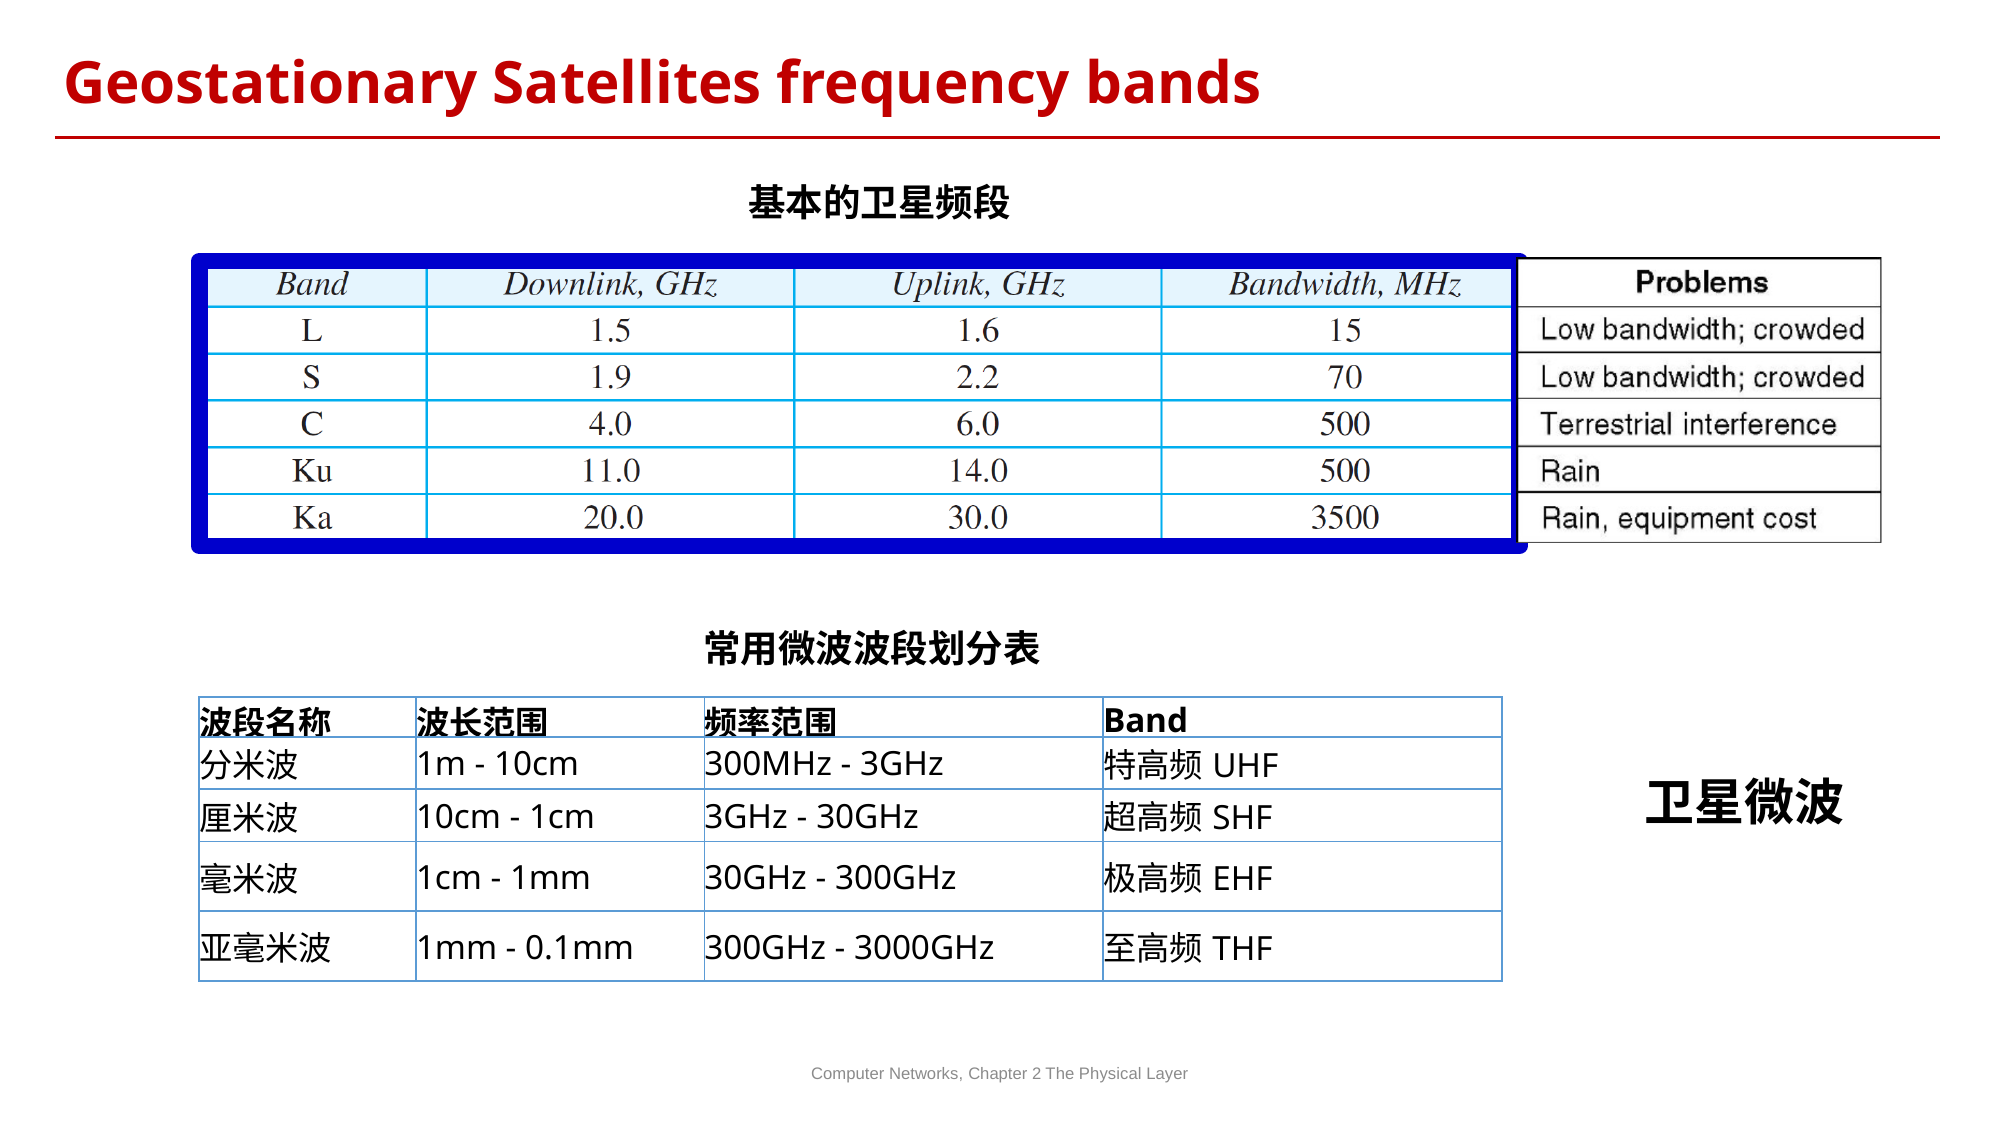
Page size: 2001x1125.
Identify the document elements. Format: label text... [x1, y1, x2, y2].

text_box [174, 246, 1544, 558]
table_cell 毫米波 [200, 842, 415, 910]
table_cell 300MHz - 3GHz [705, 738, 1102, 788]
table_cell 300GHz - 3000GHz [705, 912, 1102, 980]
footer Computer Networks, Chapter 2 The Physical Layer [662, 1042, 1338, 1103]
text_box 卫星微波 [1630, 763, 1860, 838]
table_cell 30GHz - 300GHz [705, 842, 1102, 910]
table_header 频率范围 [705, 698, 1102, 736]
text_box Geostationary Satellites frequency bands [48, 46, 1883, 125]
text_box 常用微波波段划分表 [673, 617, 1071, 678]
table_cell 至高频THF [1104, 912, 1501, 980]
table_cell 分米波 [200, 738, 415, 788]
table_cell 1cm - 1mm [417, 842, 704, 910]
table_cell 1m - 10cm [417, 738, 704, 788]
text_box 基本的卫星频段 [731, 171, 1028, 232]
table_cell 特高频UHF [1104, 738, 1501, 788]
table_cell 10cm - 1cm [417, 790, 704, 841]
table_cell 3GHz - 30GHz [705, 790, 1102, 841]
table_cell 超高频SHF [1104, 790, 1501, 841]
picture [1516, 257, 1883, 543]
table_cell 1mm - 0.1mm [417, 912, 704, 980]
table_cell 厘米波 [200, 790, 415, 841]
table_header 波段名称 [200, 698, 415, 736]
table_cell 亚毫米波 [200, 912, 415, 980]
table_header 波长范围 [417, 698, 704, 736]
table_cell 极高频EHF [1104, 842, 1501, 910]
table_header Band [1104, 698, 1501, 736]
